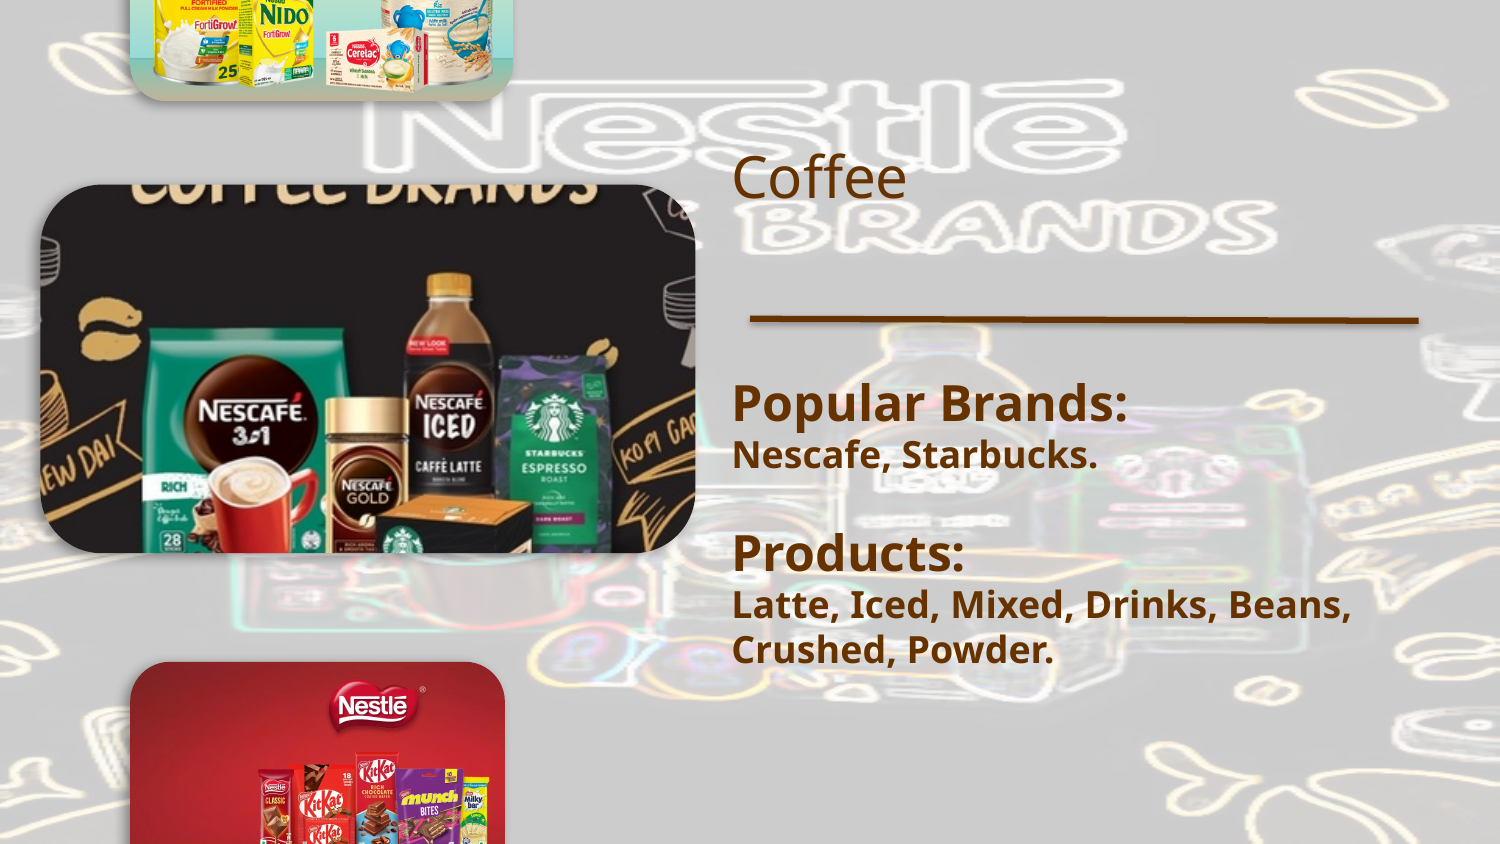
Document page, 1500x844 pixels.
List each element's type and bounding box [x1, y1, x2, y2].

text_box [749, 318, 1419, 322]
picture [0, 0, 1500, 844]
